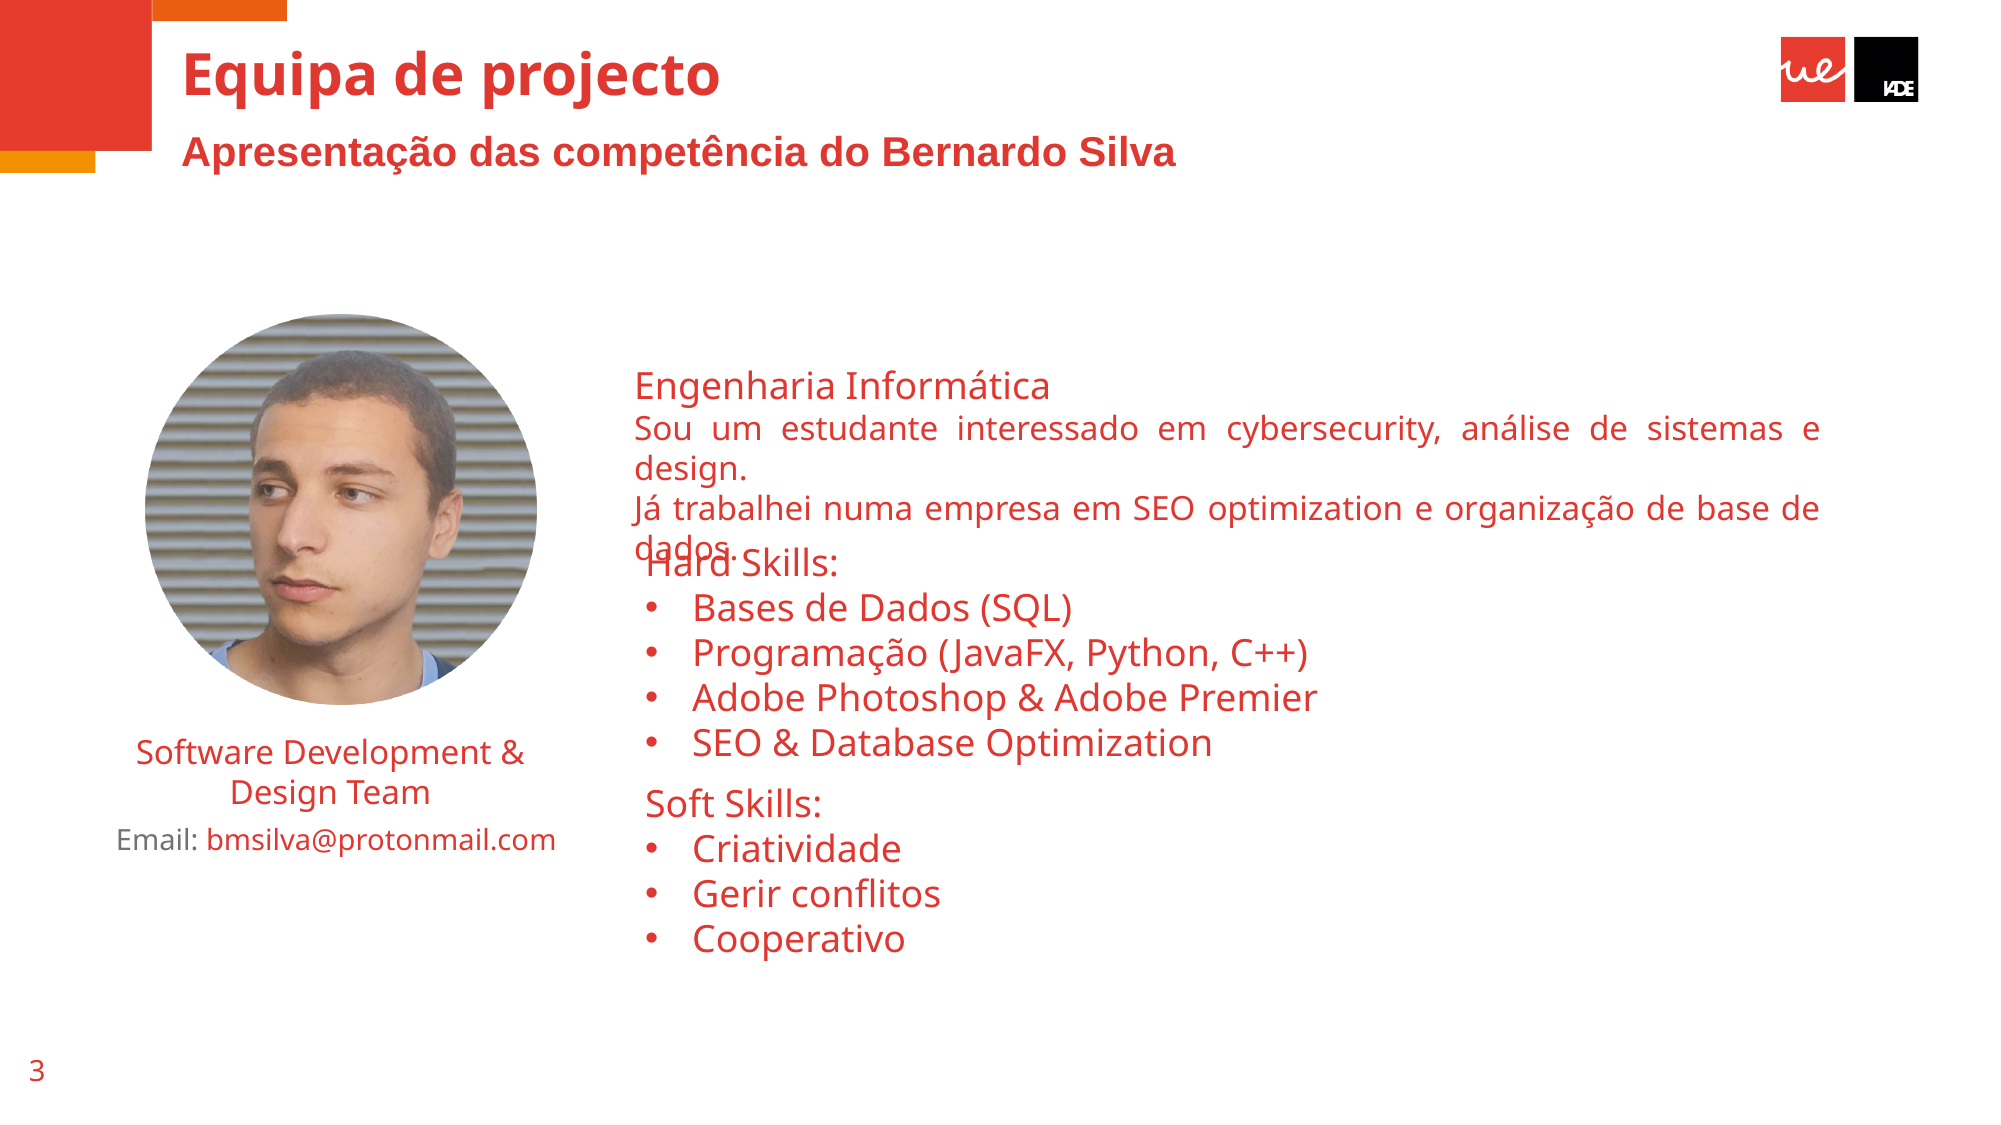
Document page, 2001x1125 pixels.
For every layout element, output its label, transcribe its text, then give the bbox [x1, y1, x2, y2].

slide_number 3 [2, 1044, 73, 1105]
text_box Hard Skills: Bases de Dados (SQL) Programação (JavaFX, Python, C++) Adobe Photoshop & Adobe Premier SEO & Database Optimization [630, 531, 1631, 772]
subtitle Apresentação das competência do Bernardo Silva [166, 122, 1728, 186]
title Equipa de projecto [166, 38, 1728, 106]
text_box Soft Skills: Criatividade Gerir conflitos Cooperativo [630, 772, 1631, 968]
picture [1776, 28, 1924, 109]
picture [0, 0, 287, 174]
text_box Email: bmsilva@protonmail.com [0, 814, 630, 864]
text_box Software Development & Design Team [0, 723, 630, 814]
picture [87, 281, 593, 724]
text_box Engenharia Informática Sou um estudante interessado em cybersecurity, análise de sistemas e design. Já trabalhei numa empresa em SEO optimization e organização de base de dados. [619, 354, 1836, 575]
